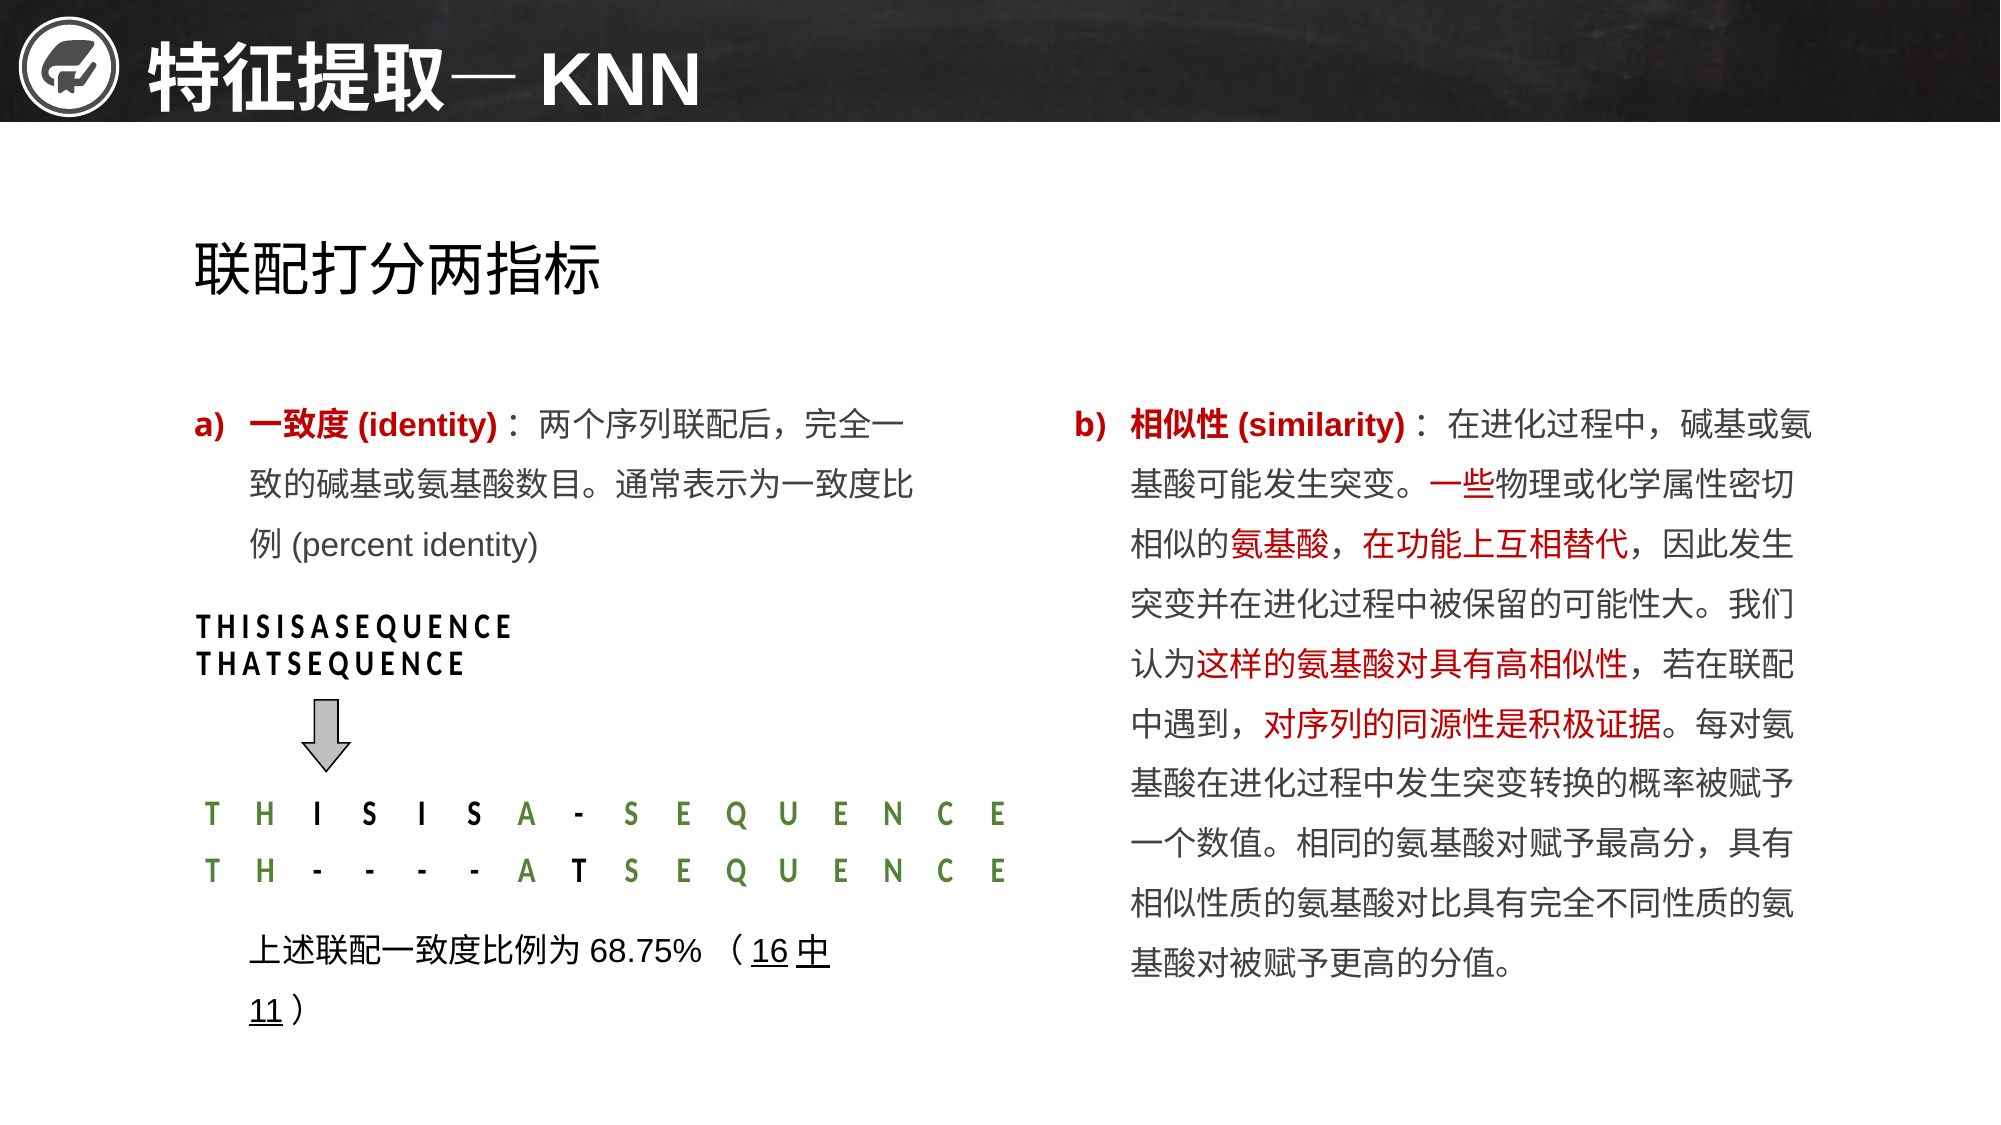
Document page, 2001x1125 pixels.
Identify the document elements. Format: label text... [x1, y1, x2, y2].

picture [0, 0, 132, 122]
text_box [20, 18, 118, 116]
text_box 相似性(similarity)：在进化过程中，碱基或氨基酸可能发生突变。一些物理或化学属性密切相似的氨基酸，在功能上互相替代，因此发生突变并在进化过程中被保留的可能性大。我们认为这样的氨基酸对具有高相似性，若在联配中遇到，对序列的同源性是积极证据。每对氨基酸在进化过程中发生突变转换的概率被赋予一个数值。相同的氨基酸对赋予最高分，具有相似性质的氨基酸对比具有完全不同性质的氨基酸对被赋予更高的分值。 [1059, 375, 1830, 990]
text_box 特征提取—KNN [132, 0, 1069, 128]
text_box 上述联配一致度比例为68.75%（16中11） [234, 910, 896, 1037]
picture [178, 593, 1020, 910]
text_box 联配打分两指标 [178, 224, 753, 310]
text_box 一致度(identity)：两个序列联配后，完全一致的碱基或氨基酸数目。通常表示为一致度比例(percent identity) [179, 375, 950, 571]
picture [1069, 0, 2000, 122]
